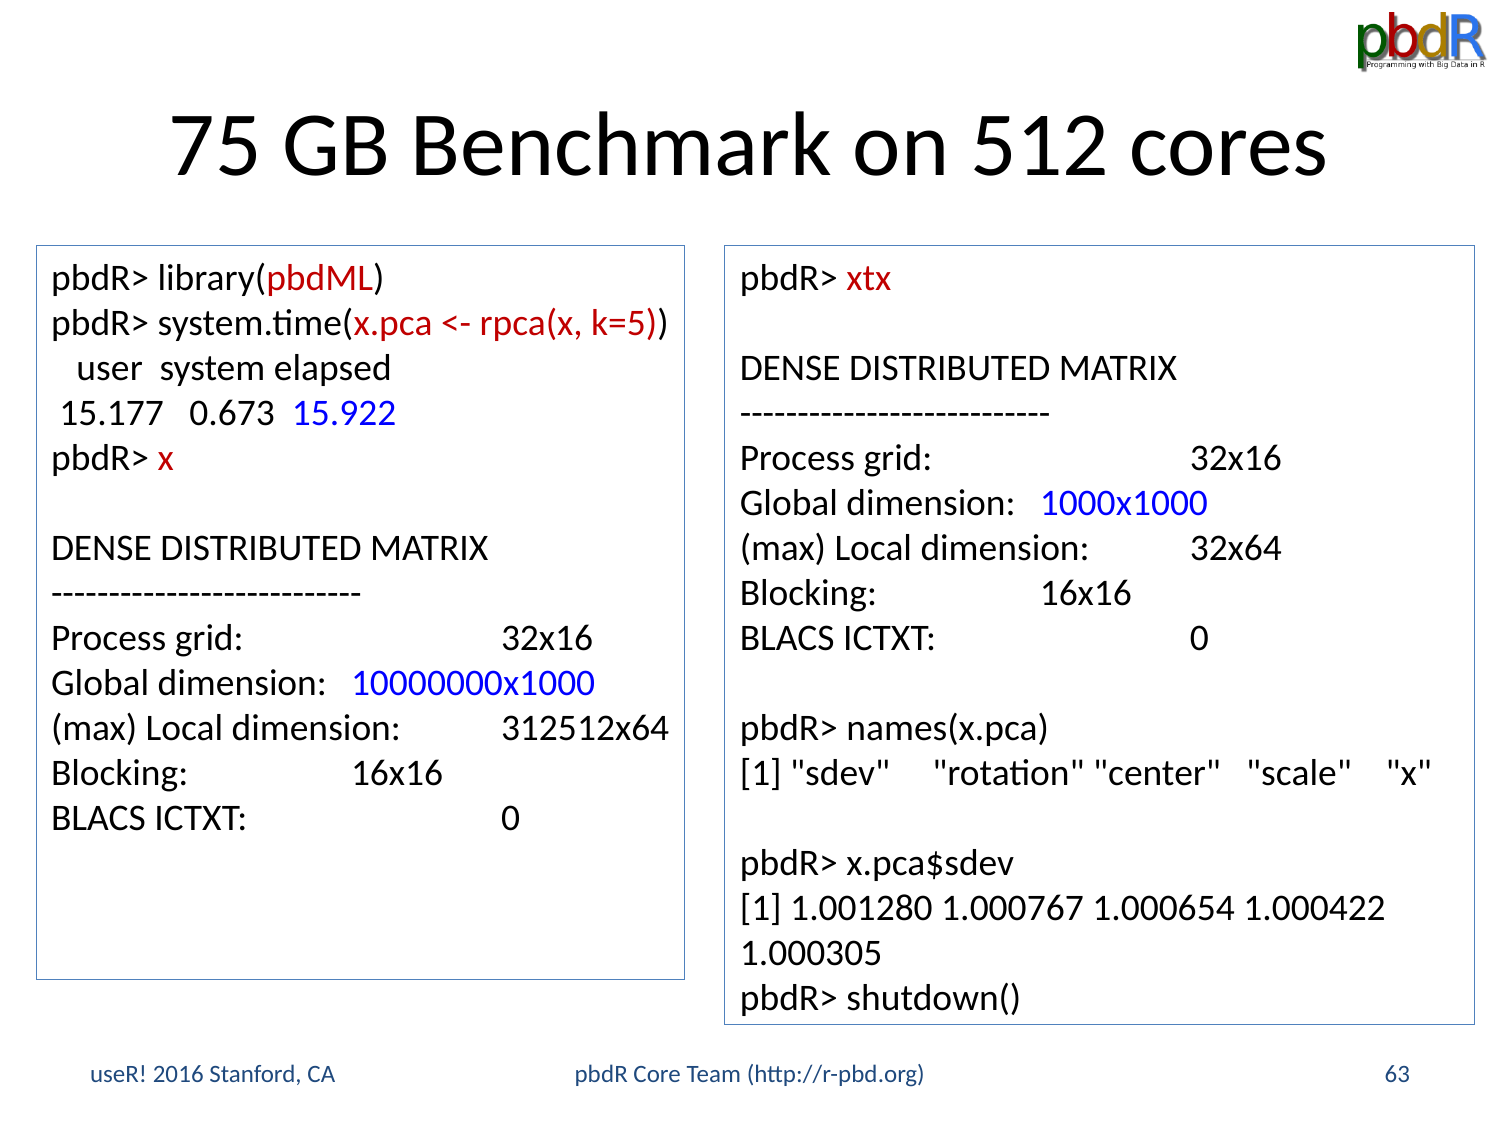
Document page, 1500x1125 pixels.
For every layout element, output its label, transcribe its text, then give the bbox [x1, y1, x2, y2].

picture [1358, 12, 1488, 73]
footer pbdR Core Team (http://r-pbd.org) [512, 1042, 988, 1103]
slide_number useR! 2016 Stanford, CA [75, 1042, 425, 1103]
slide_number 63 [1074, 1042, 1425, 1103]
text_box pbdR> library(pbdML) pbdR> system.time(x.pca <- rpca(x, k=5)) user system elapsed 15.177 0.673 15.922 pbdR> x DENSE DISTRIBUTED MATRIX --------------------------- Process grid: 32x16 Global dimension: 10000000x1000 (max) Local dimension: 312512x64 Blocking: 16x16 BLACS ICTXT: 0 [36, 245, 685, 980]
text_box pbdR> xtx DENSE DISTRIBUTED MATRIX --------------------------- Process grid: 32x16 Global dimension: 1000x1000 (max) Local dimension: 32x64 Blocking: 16x16 BLACS ICTXT: 0 pbdR> names(x.pca) [1] "sdev" "rotation" "center" "scale" "x" pbdR> x.pca$sdev [1] 1.001280 1.000767 1.000654 1.000422 1.000305 pbdR> shutdown() [724, 245, 1475, 1025]
title 75 GB Benchmark on 512 cores [75, 45, 1425, 233]
